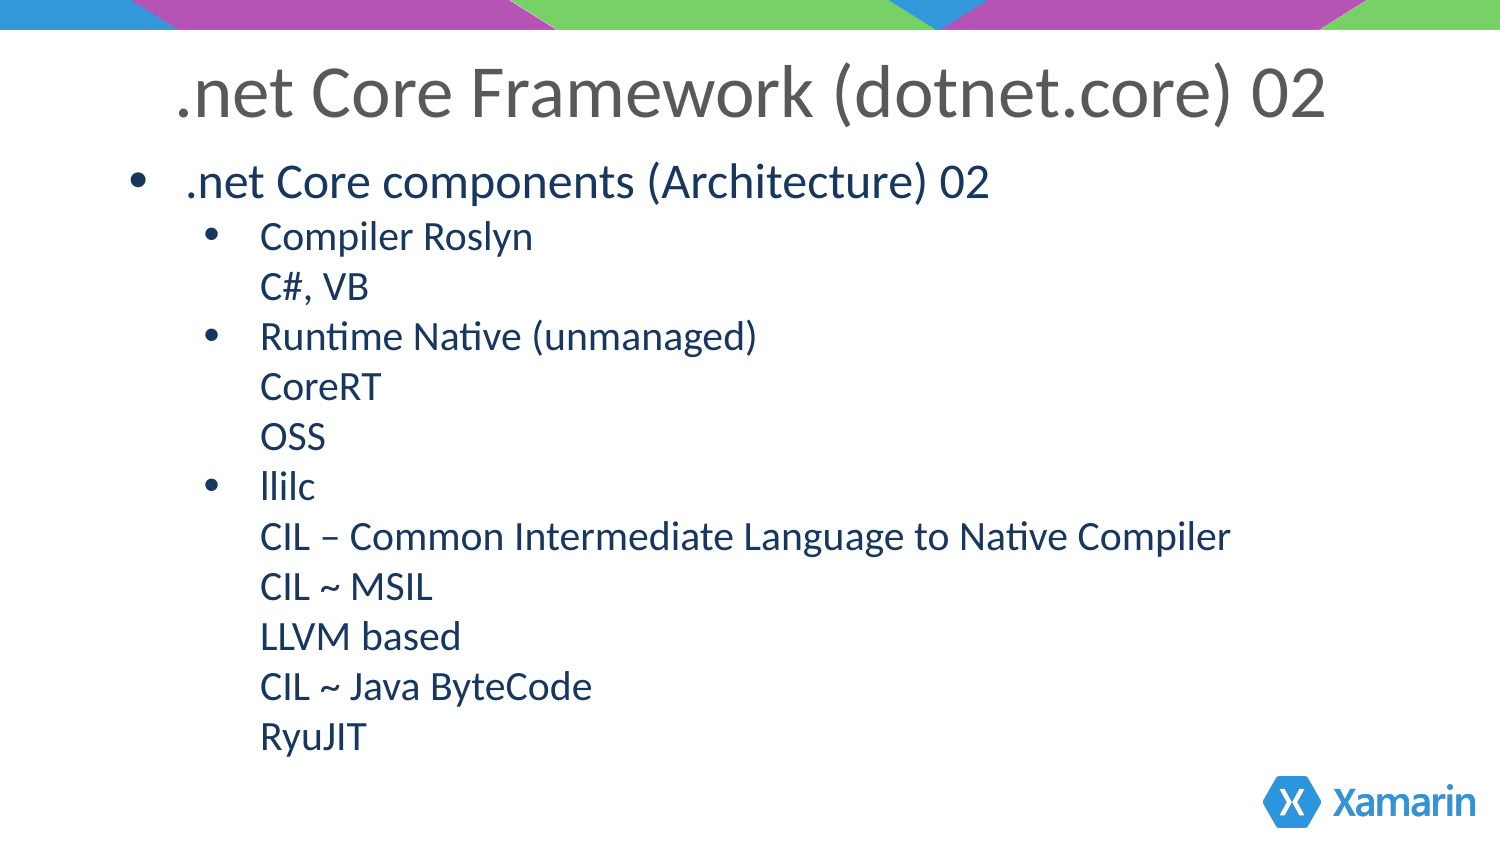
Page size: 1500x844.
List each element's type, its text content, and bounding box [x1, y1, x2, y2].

picture [1263, 776, 1475, 828]
picture [0, 0, 1500, 30]
text_box .net Core components (Architecture) 02 Compiler Roslyn C#, VB Runtime Native (unmanaged) CoreRT OSS llilc CIL – Common Intermediate Language to Native Compiler CIL ~ MSIL LLVM based CIL ~ Java ByteCode RyuJIT [113, 141, 1413, 767]
text_box .net Core Framework (dotnet.core) 02 [113, 49, 1389, 125]
